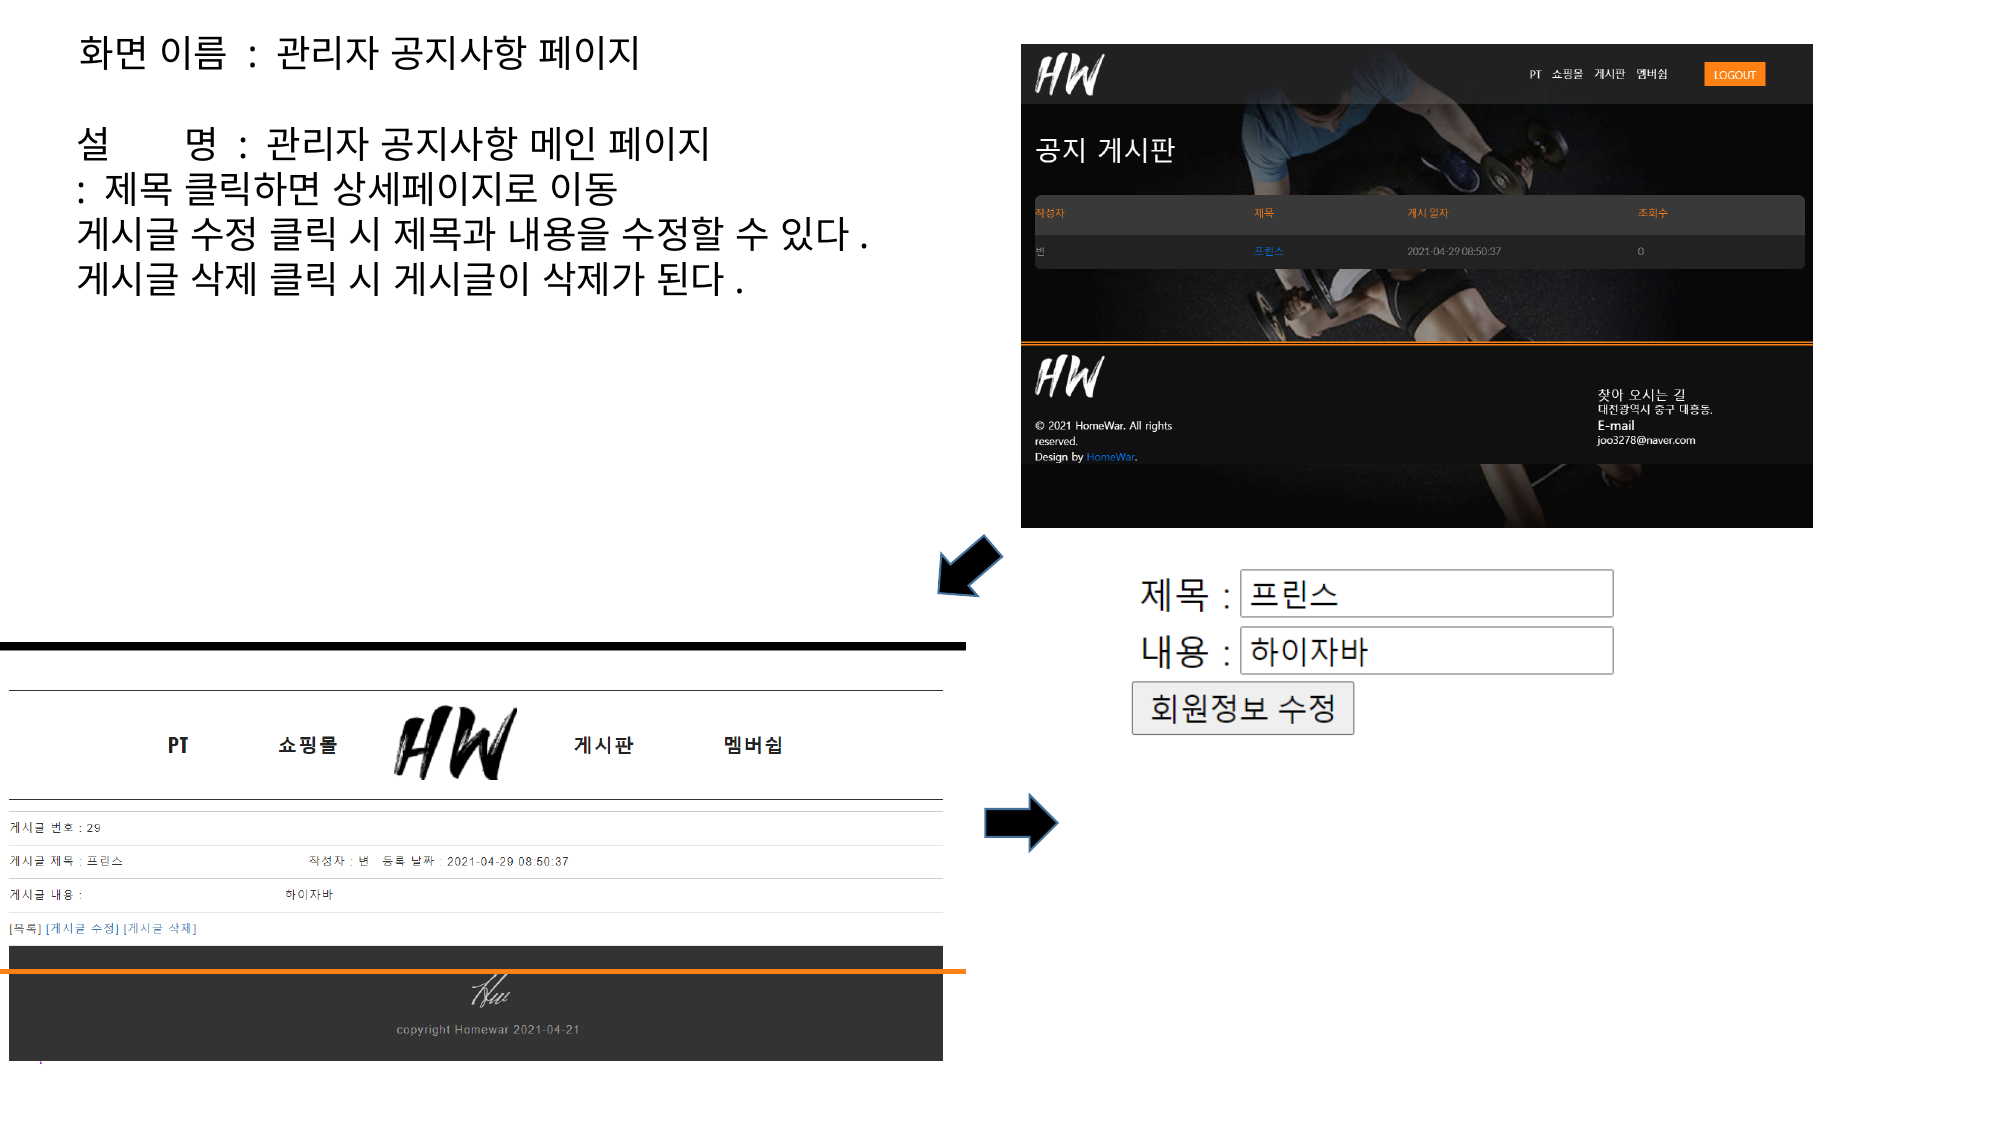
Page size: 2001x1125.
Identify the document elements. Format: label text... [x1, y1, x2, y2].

picture [1021, 44, 1813, 528]
text_box [984, 792, 1060, 854]
picture [1114, 547, 1928, 1043]
picture [0, 642, 966, 1066]
text_box 설 명 : 관리자 공지사항 메인 페이지 : 제목 클릭하면 상세페이지로 이동 게시글 수정 클릭 시 제목과 내용을 수정할 수 있다. 게시글 삭제 클릭 시 게시글이 삭제가 된다. [61, 113, 885, 309]
text_box [937, 534, 1004, 598]
text_box 화면 이름 : 관리자 공지사항 페이지 [64, 23, 658, 83]
